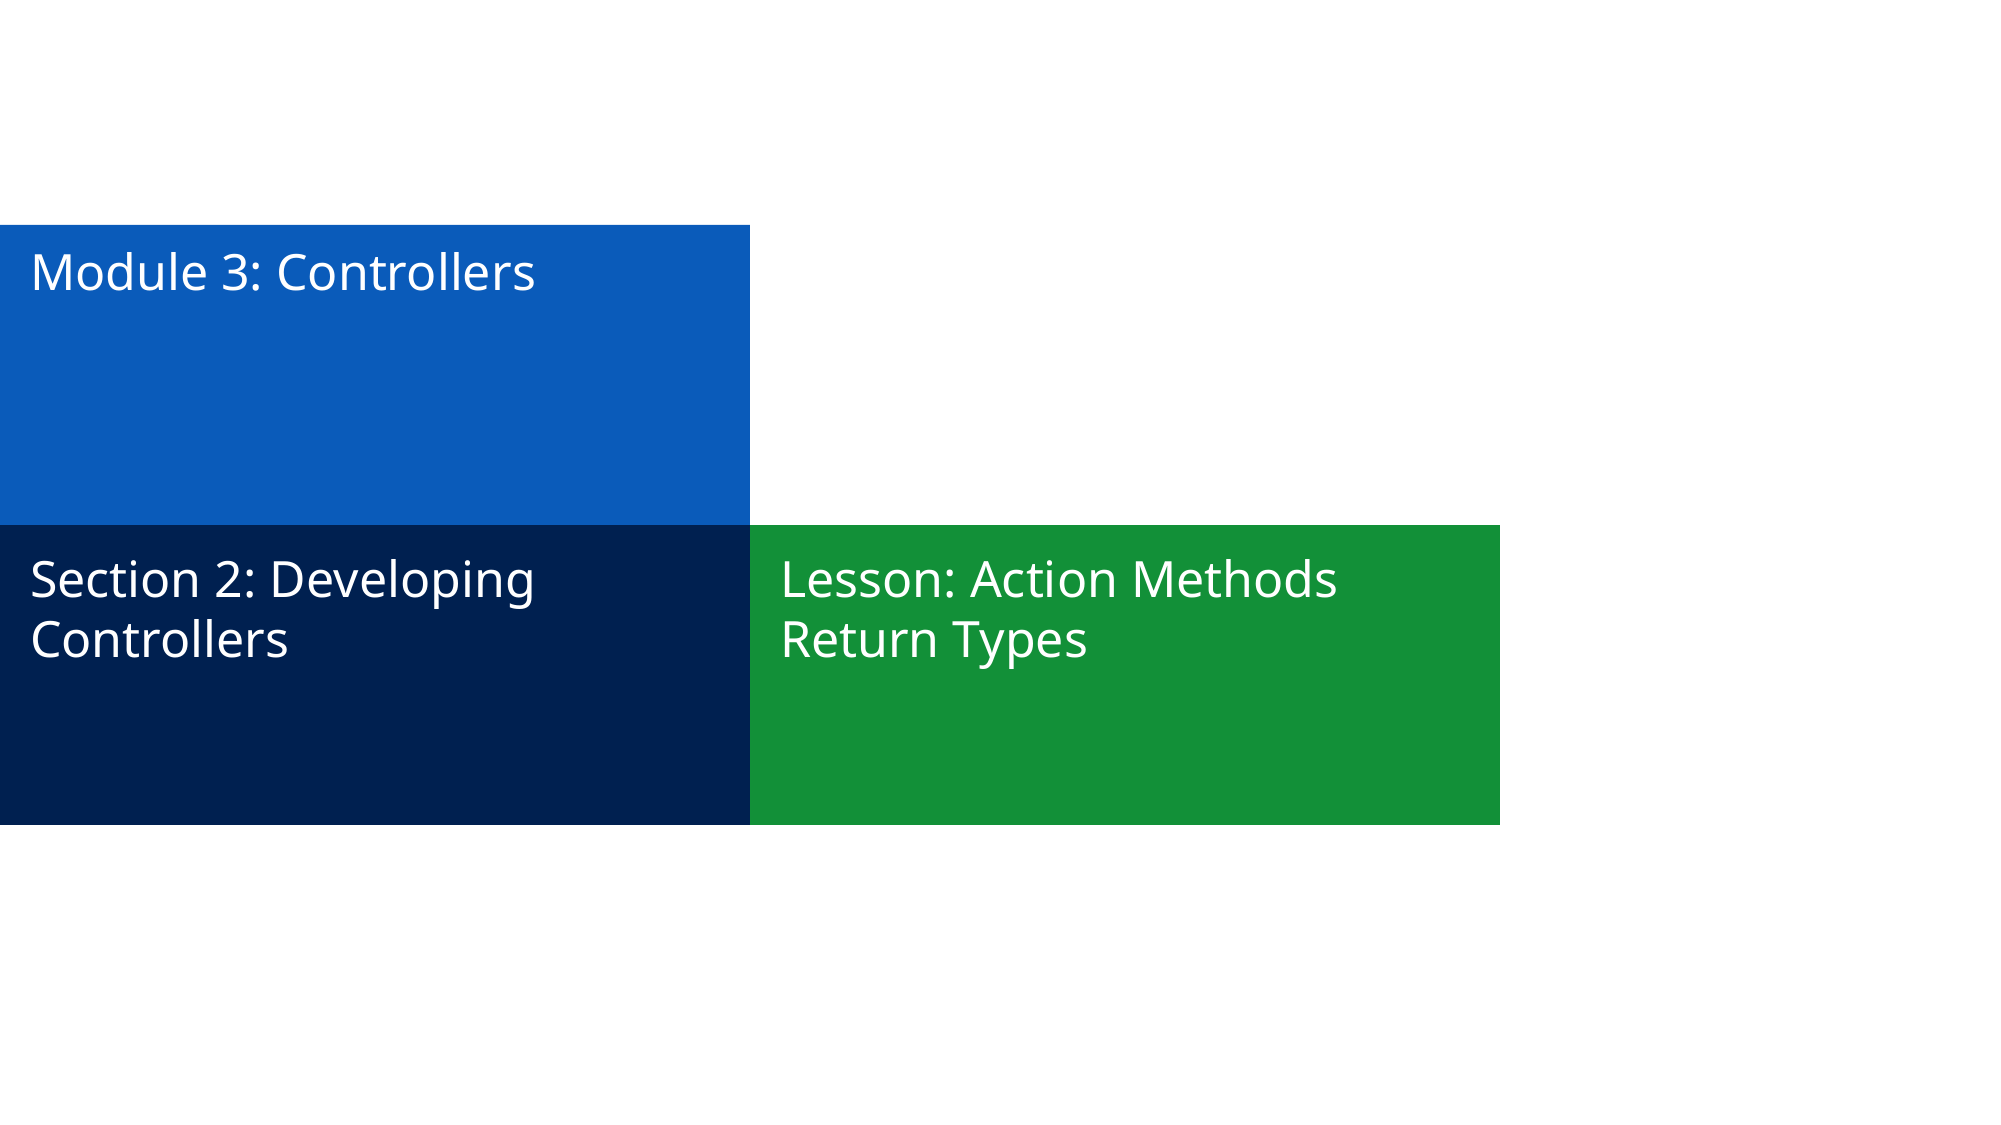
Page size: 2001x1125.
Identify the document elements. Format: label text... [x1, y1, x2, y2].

list Lesson: Action Methods Return Types [750, 525, 1500, 825]
title Module 3: Controllers [0, 224, 750, 525]
list Section 2: Developing Controllers [0, 525, 750, 825]
